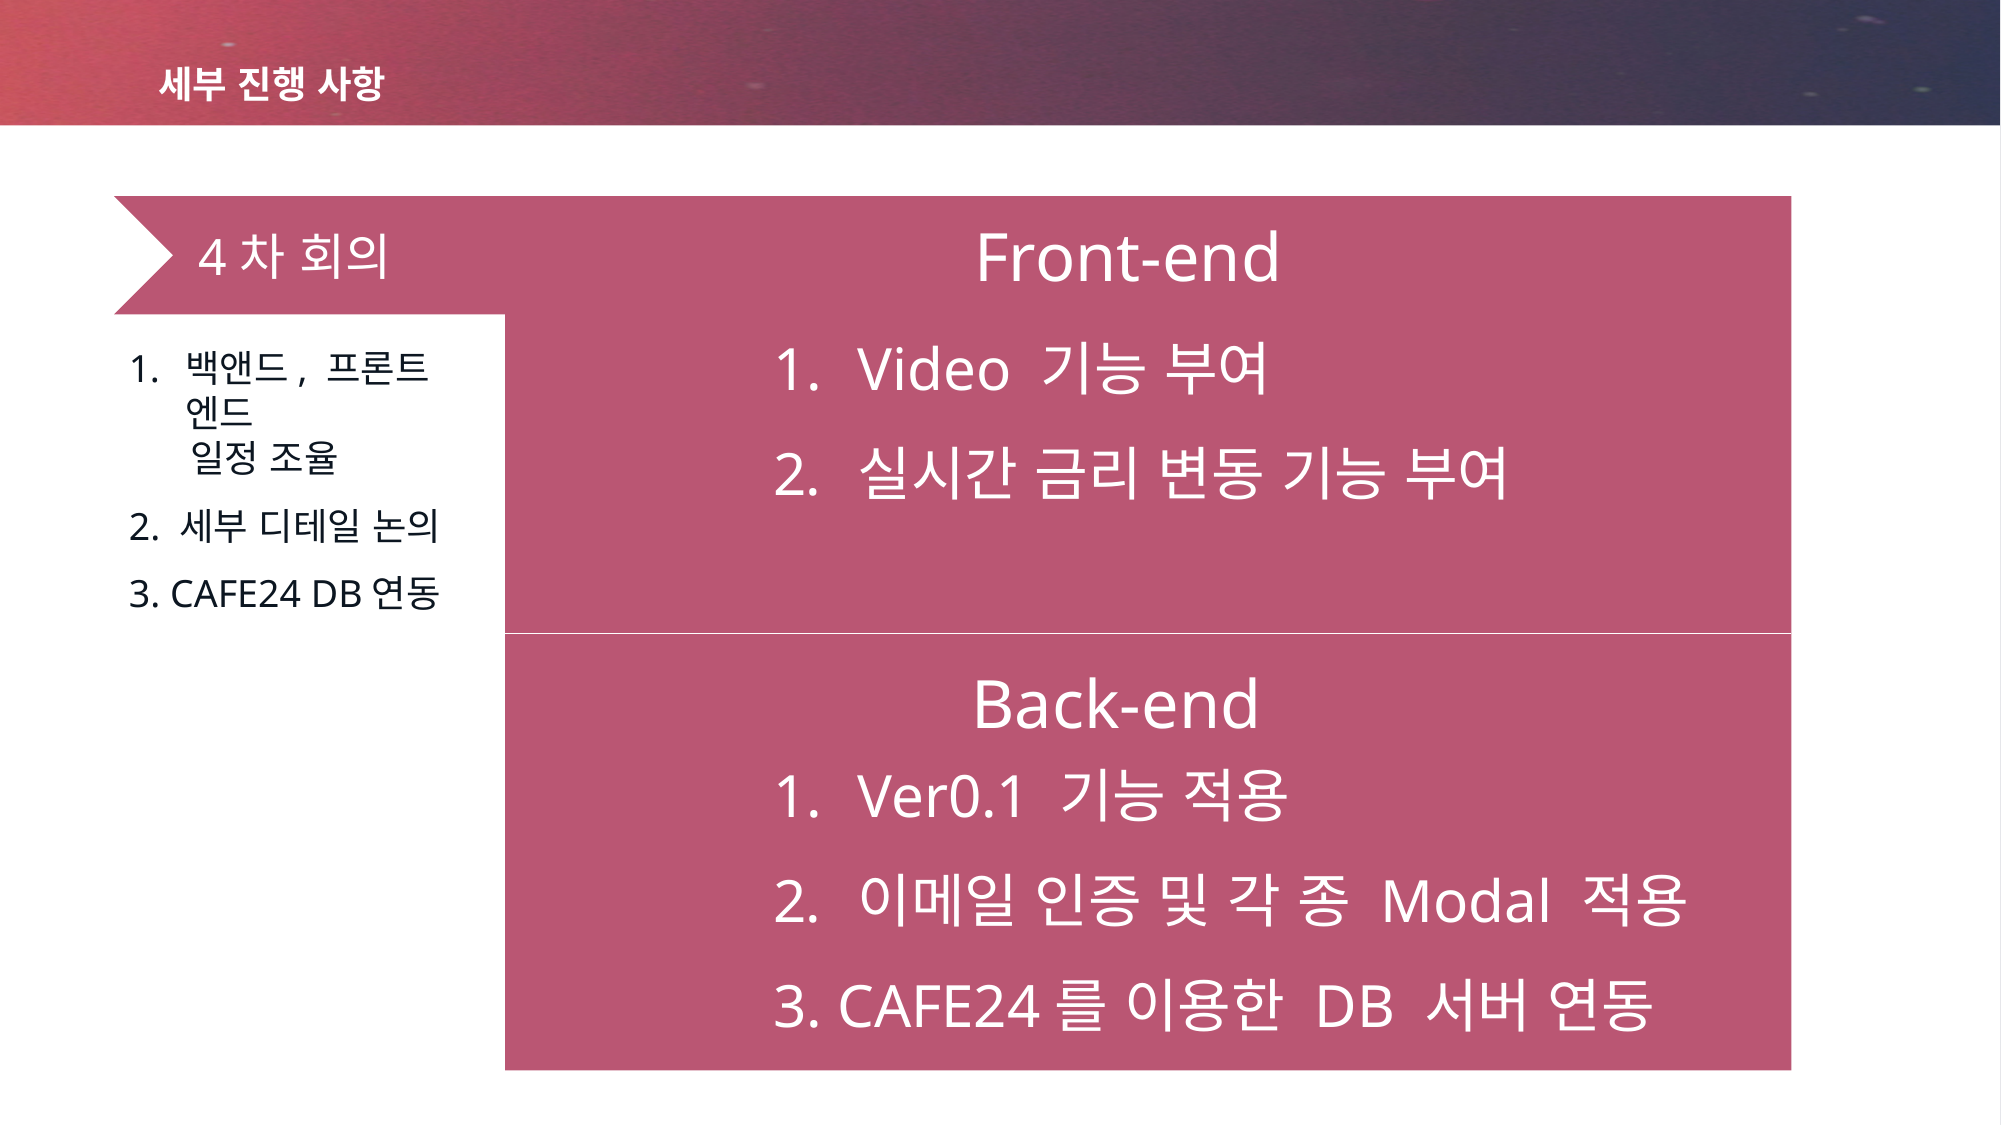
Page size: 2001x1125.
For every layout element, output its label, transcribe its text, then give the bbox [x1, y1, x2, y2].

text_box Video 기능 부여 실시간 금리 변동 기능 부여 [758, 324, 1539, 585]
text_box Back-end [956, 654, 1341, 749]
text_box [112, 194, 503, 317]
text_box [503, 194, 1793, 636]
picture [0, 0, 2001, 1125]
text_box Ver0.1 기능 적용 이메일 인증 및 각 종 Modal 적용 3. CAFE24를 이용한 DB 서버 연동 [758, 752, 1709, 1117]
text_box [503, 638, 1793, 1072]
text_box 백앤드, 프론트 엔드 일정 조율 2. 세부 디테일 논의 3. CAFE24 DB연동 [114, 337, 503, 623]
text_box Front-end [959, 207, 1338, 303]
title 세부 진행 사항 [143, 53, 510, 114]
text_box 4차 회의 [184, 218, 425, 294]
